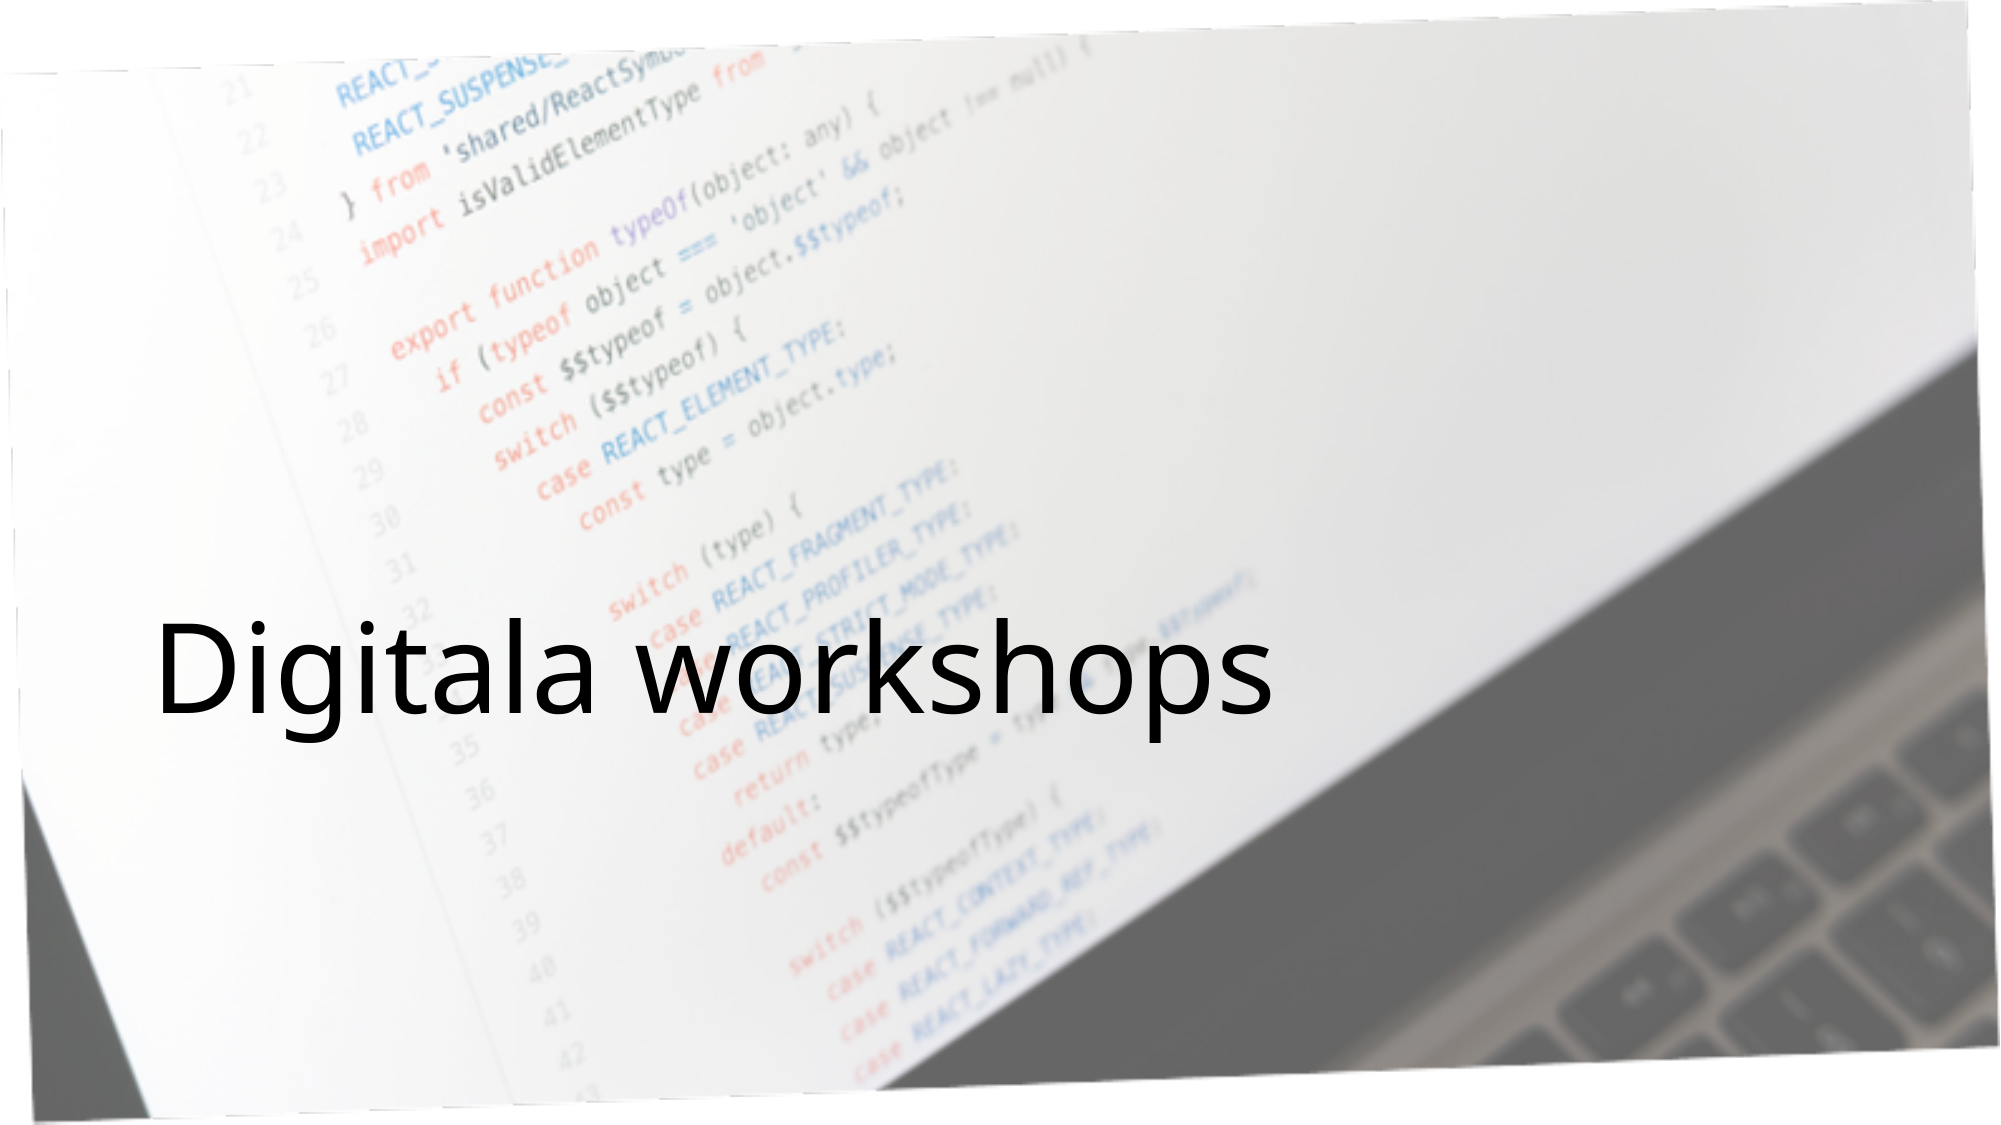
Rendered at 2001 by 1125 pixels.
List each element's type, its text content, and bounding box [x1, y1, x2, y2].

title Digitala workshops [136, 280, 1862, 749]
